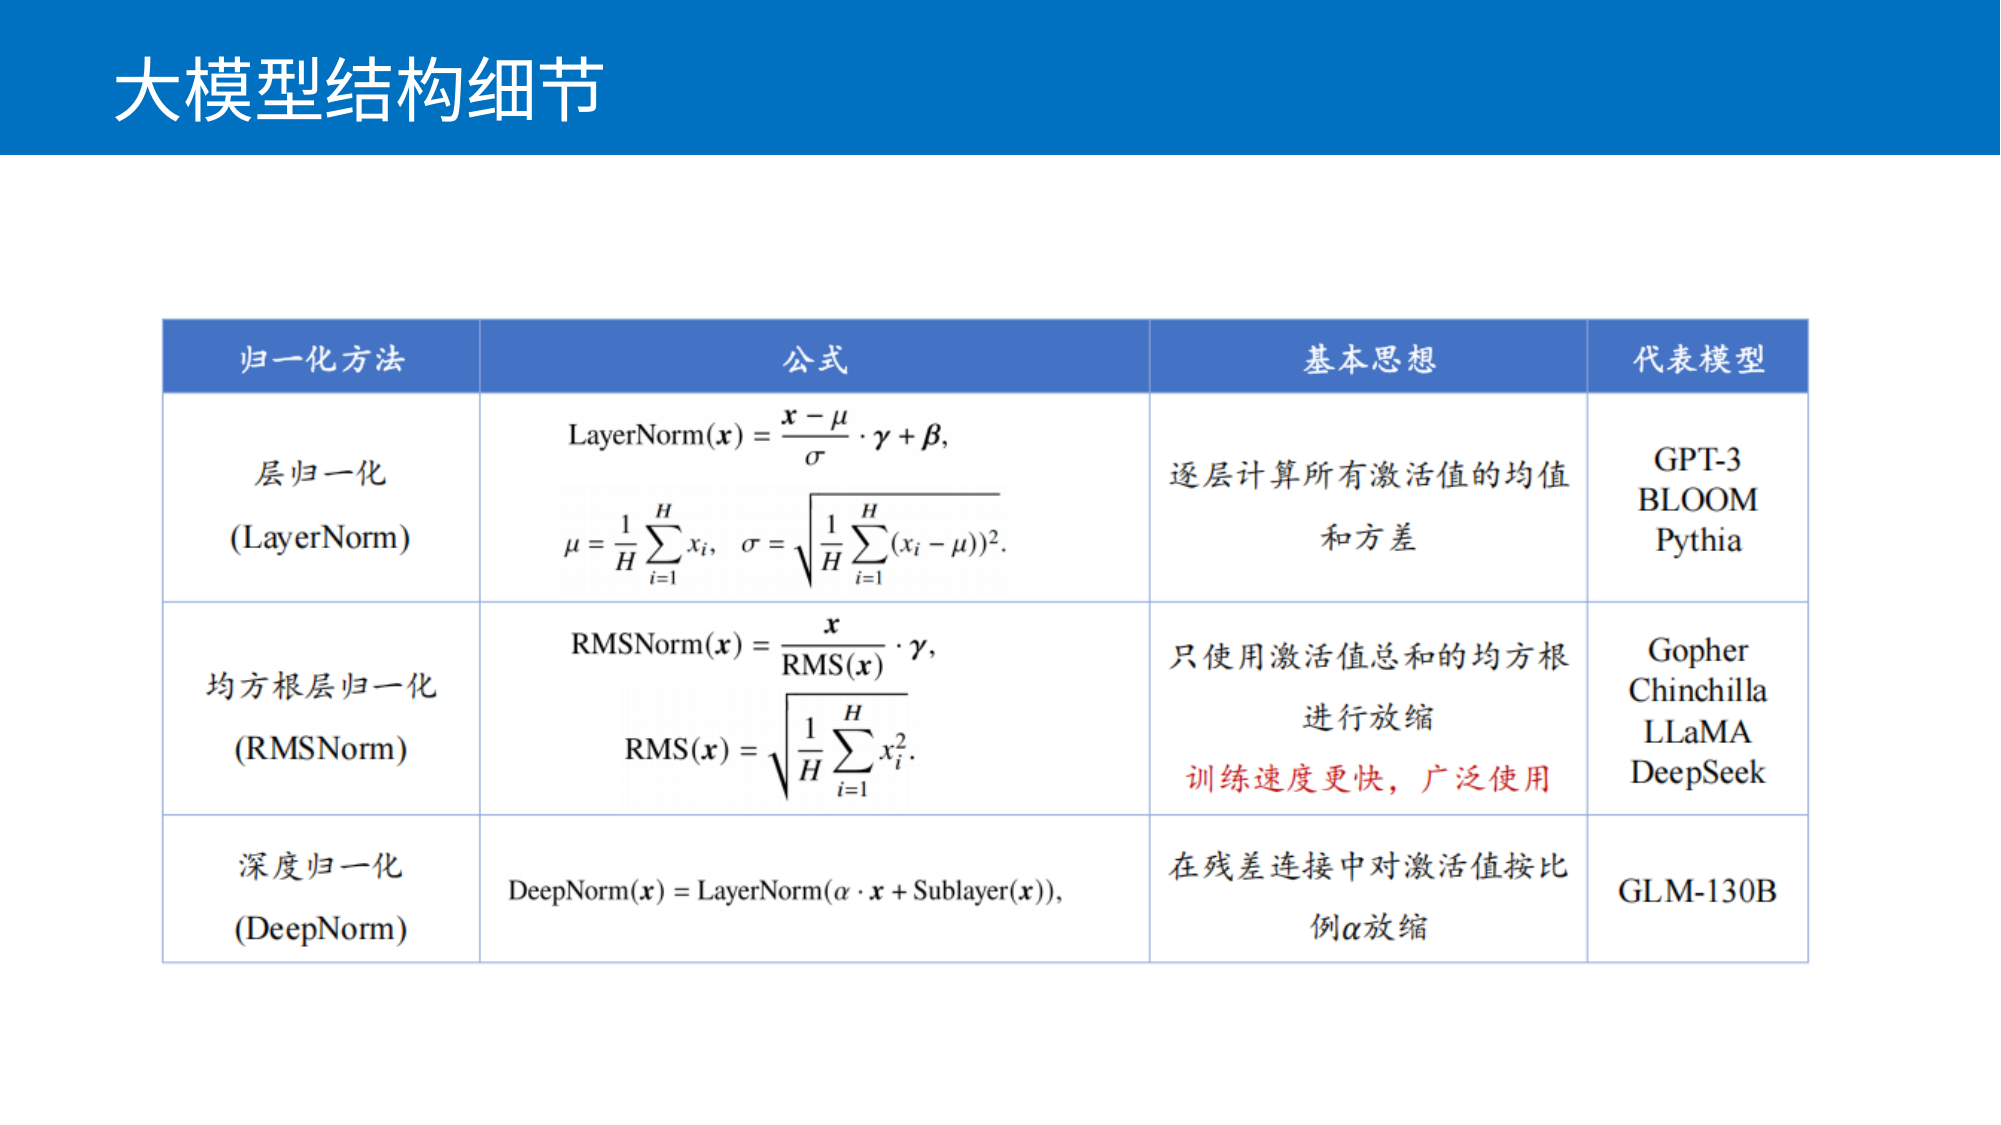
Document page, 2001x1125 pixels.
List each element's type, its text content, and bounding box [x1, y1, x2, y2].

picture [131, 313, 1827, 978]
title 大模型结构细节 [97, 0, 1862, 139]
